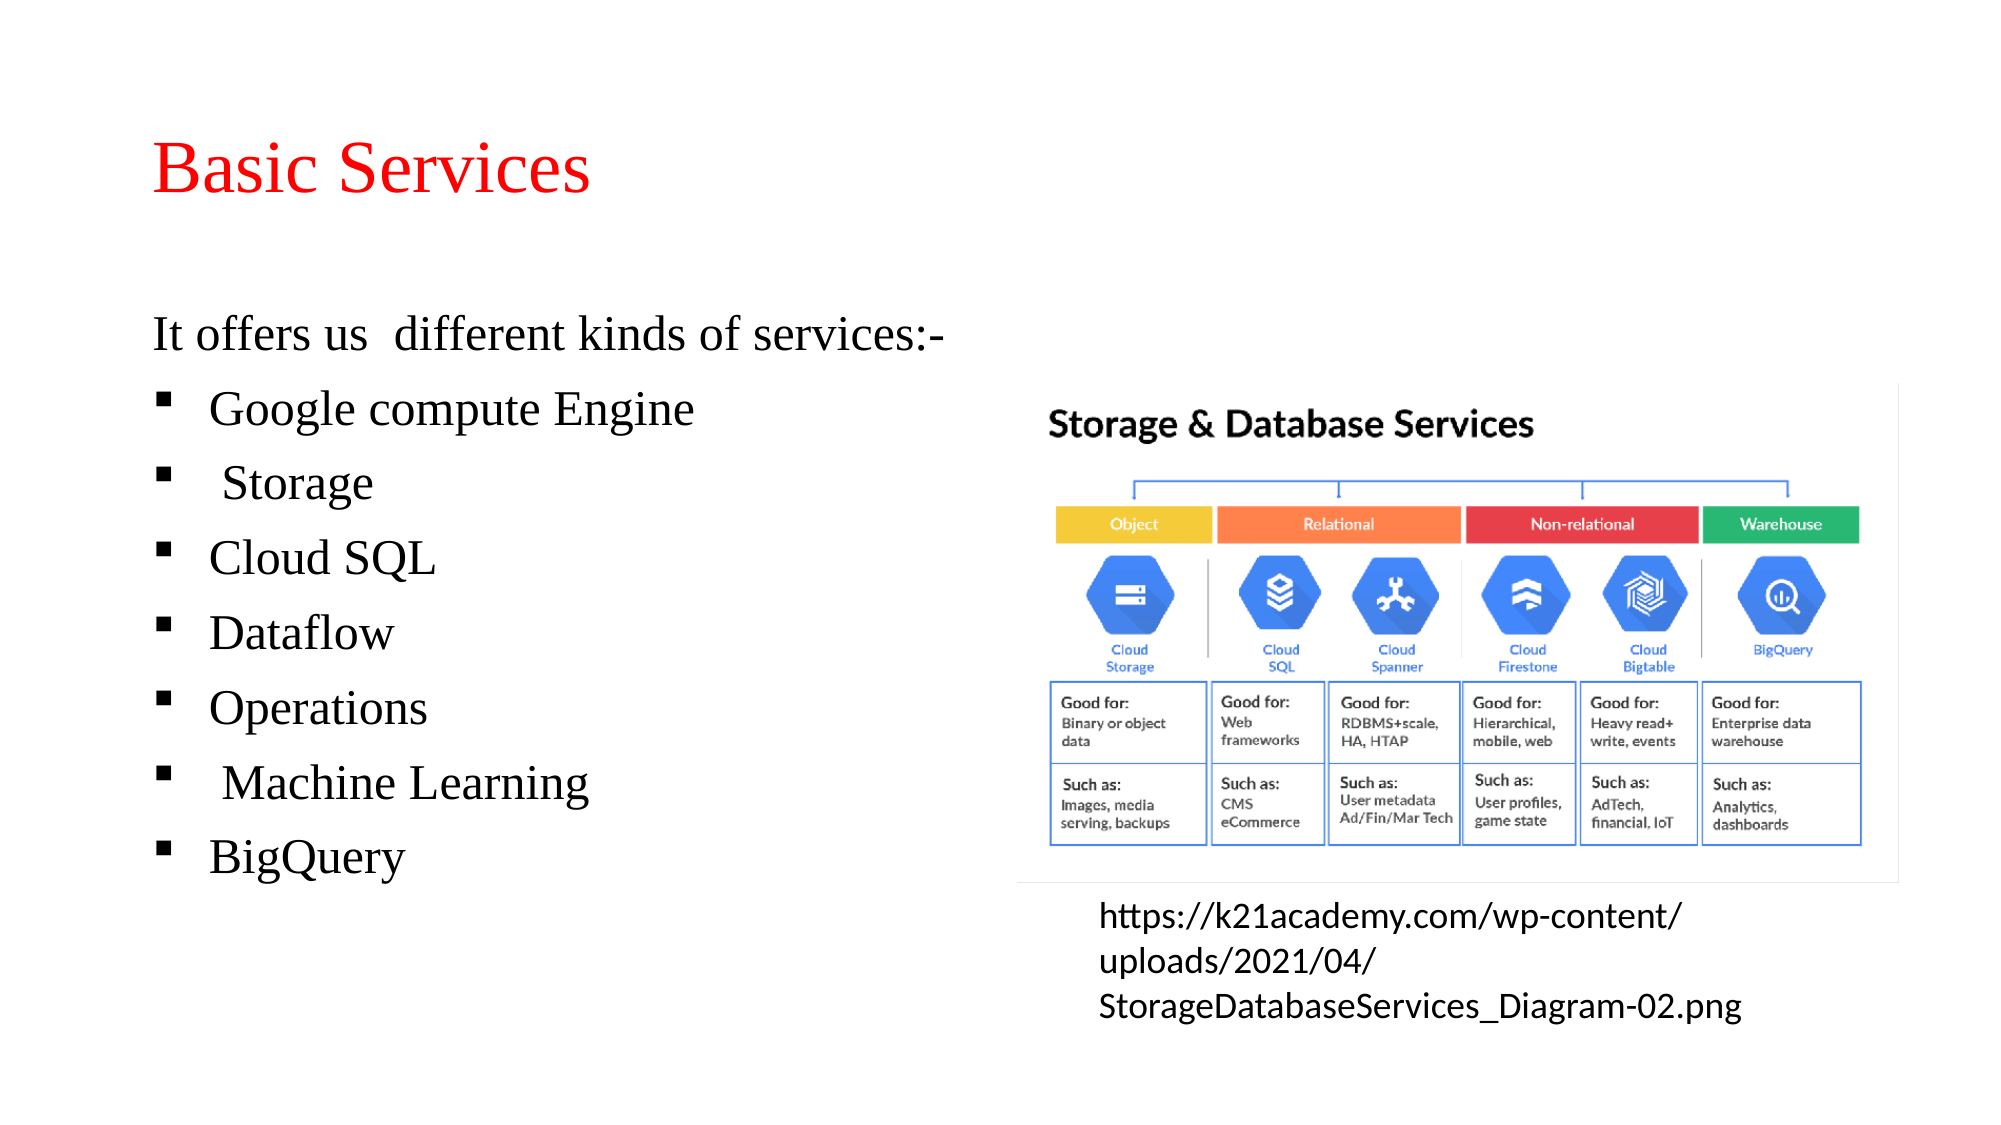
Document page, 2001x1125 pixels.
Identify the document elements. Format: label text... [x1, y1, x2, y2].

title Basic Services [137, 59, 1863, 278]
list It offers us different kinds of services:- Google compute Engine Storage Cloud SQL Dataflow Operations Machine Learning BigQuery [137, 299, 988, 1014]
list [1017, 383, 1900, 884]
text_box https://k21academy.com/wp-content/uploads/2021/04/StorageDatabaseServices_Diagram-02.png [1083, 884, 1800, 1034]
